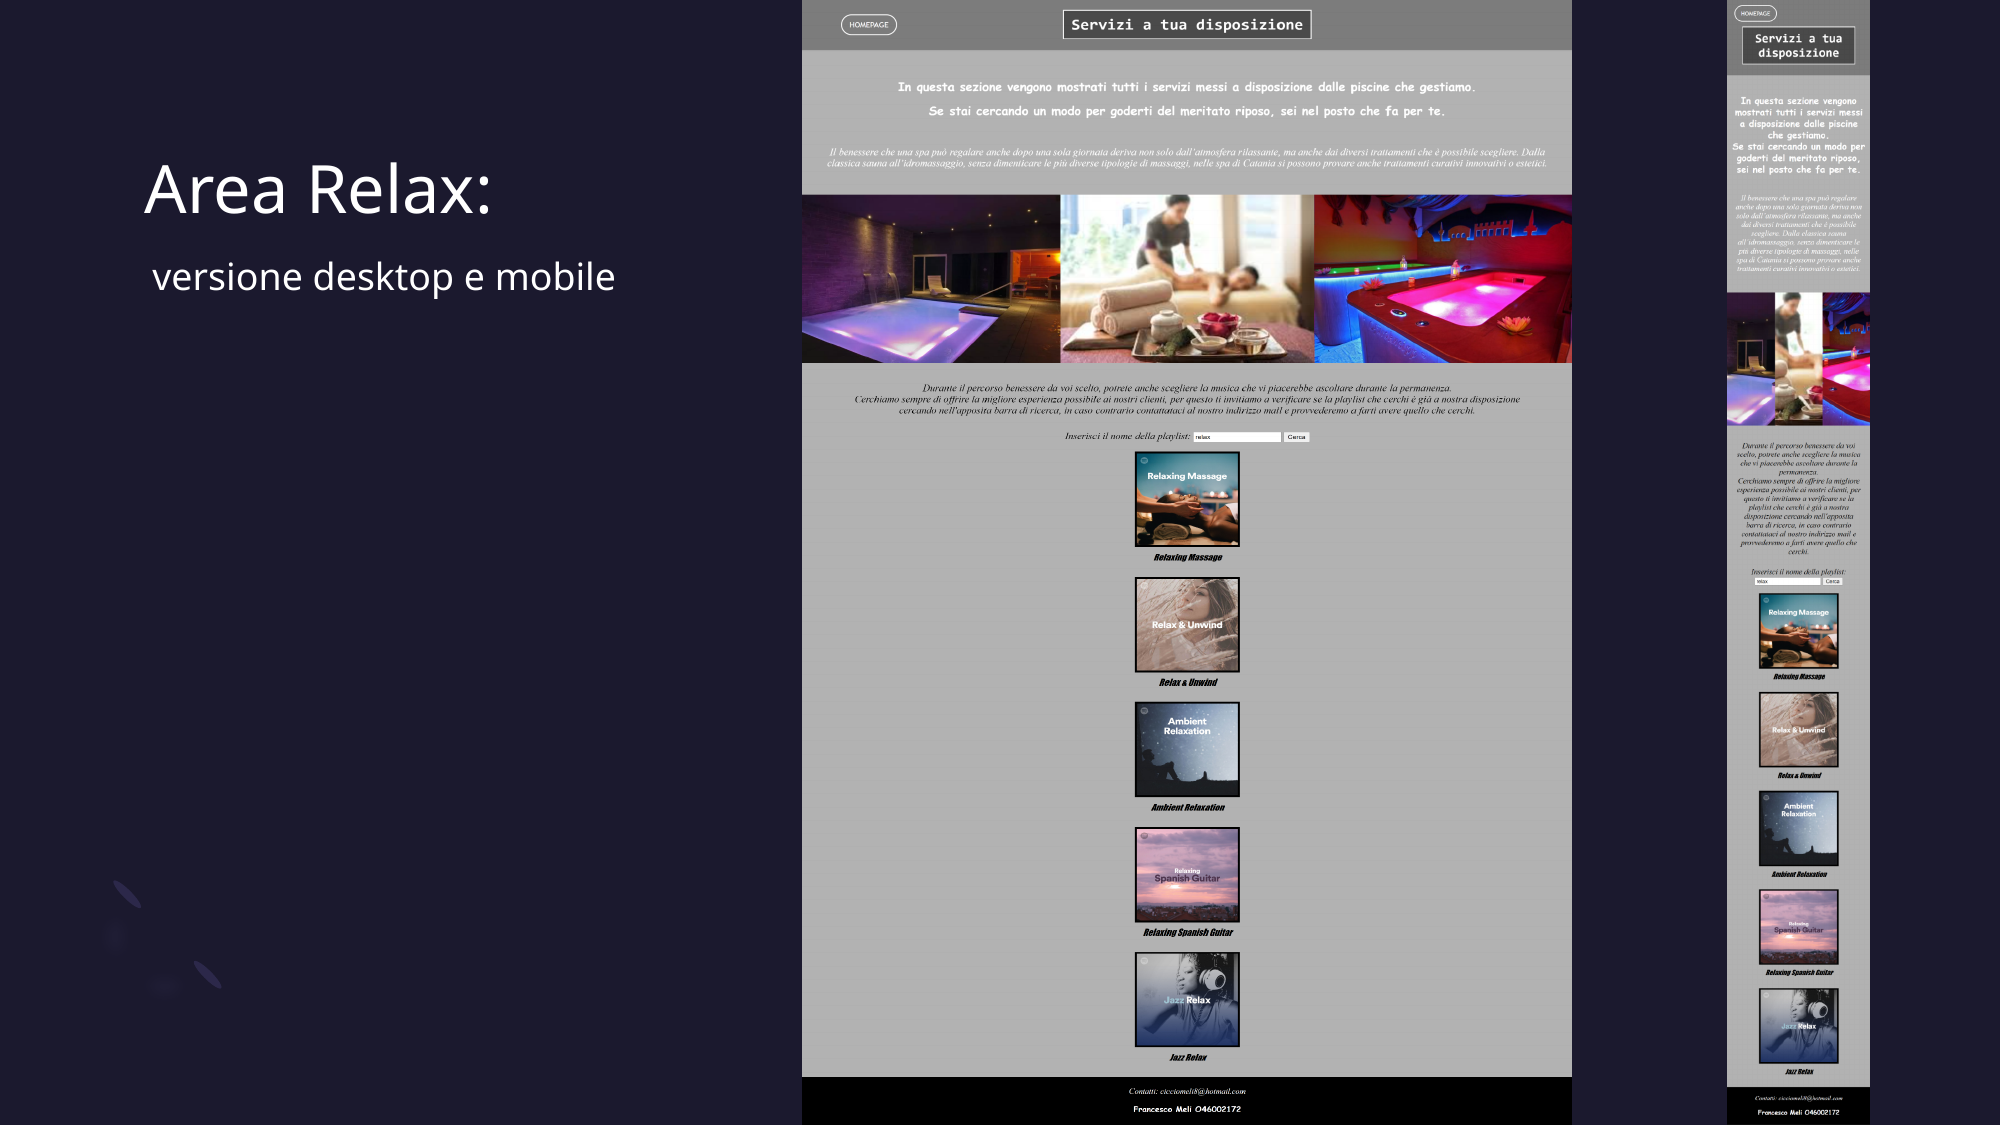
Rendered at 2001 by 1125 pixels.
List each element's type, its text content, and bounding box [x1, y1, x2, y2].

text_box Area Relax: [129, 139, 564, 235]
picture [802, 0, 1572, 1125]
text_box versione desktop e mobile [137, 245, 711, 306]
picture [1727, 0, 1870, 1125]
